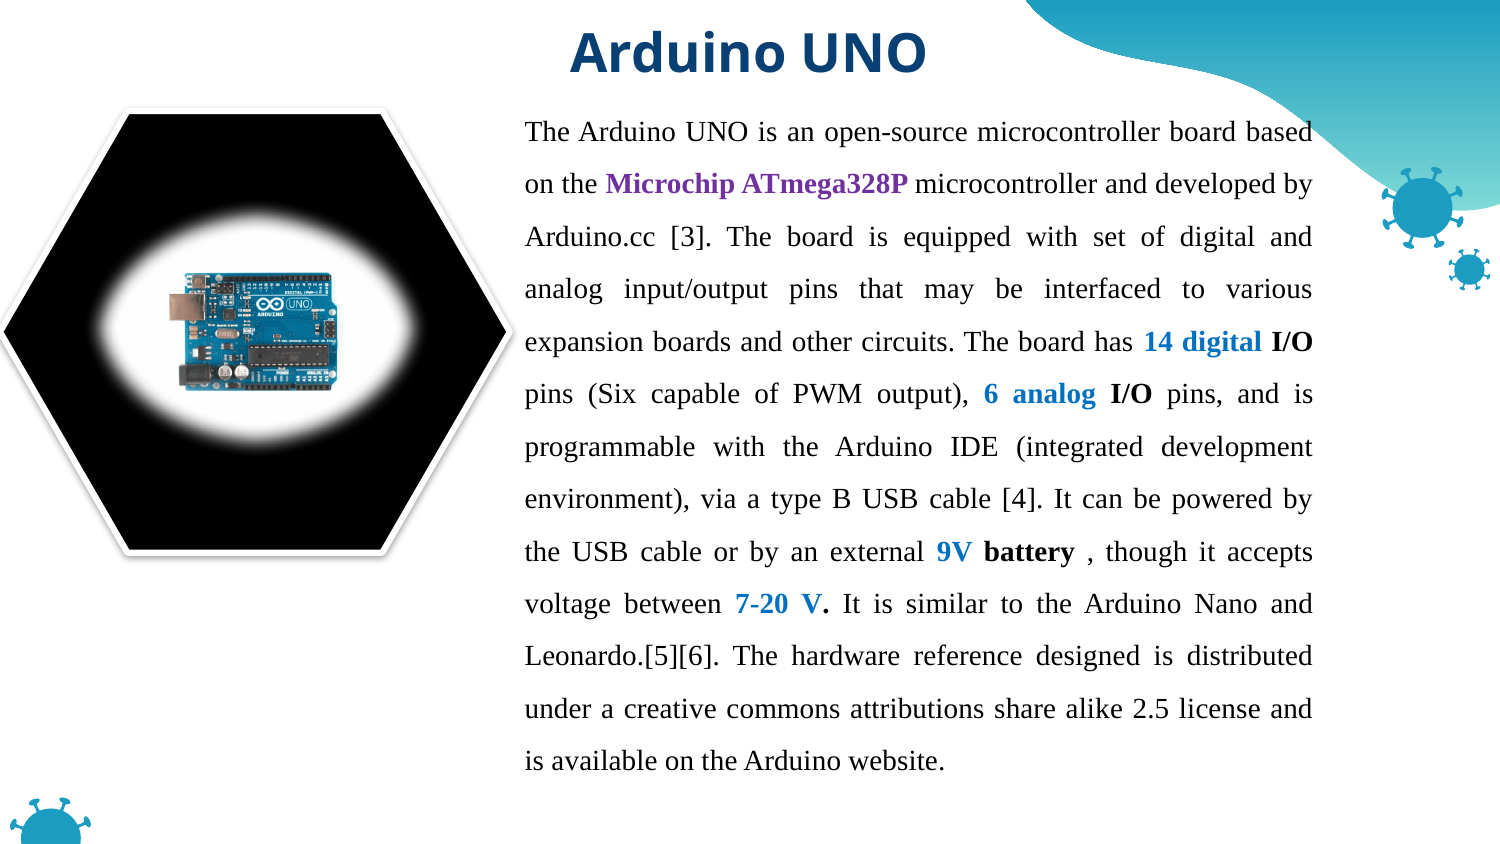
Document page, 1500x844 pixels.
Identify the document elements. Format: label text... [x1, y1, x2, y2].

text_box Arduino UNO [396, 2, 1104, 87]
text_box The Arduino UNO is an open-source microcontroller board based on the Microchip ATmega328P microcontroller and developed by Arduino.cc [3]. The board is equipped with set of digital and analog input/output pins that may be interfaced to various expansion boards and other circuits. The board has 14 digital I/O pins (Six capable of PWM output), 6 analog I/O pins, and is programmable with the Arduino IDE (integrated development environment), via a type B USB cable [4]. It can be powered by the USB cable or by an external 9V battery , though it accepts voltage between 7-20 V. It is similar to the Arduino Nano and Leonardo.[5][6]. The hardware reference designed is distributed under a creative commons attributions share alike 2.5 license and is available on the Arduino website. [509, 87, 1329, 784]
text_box [0, 107, 509, 556]
picture [80, 196, 433, 460]
